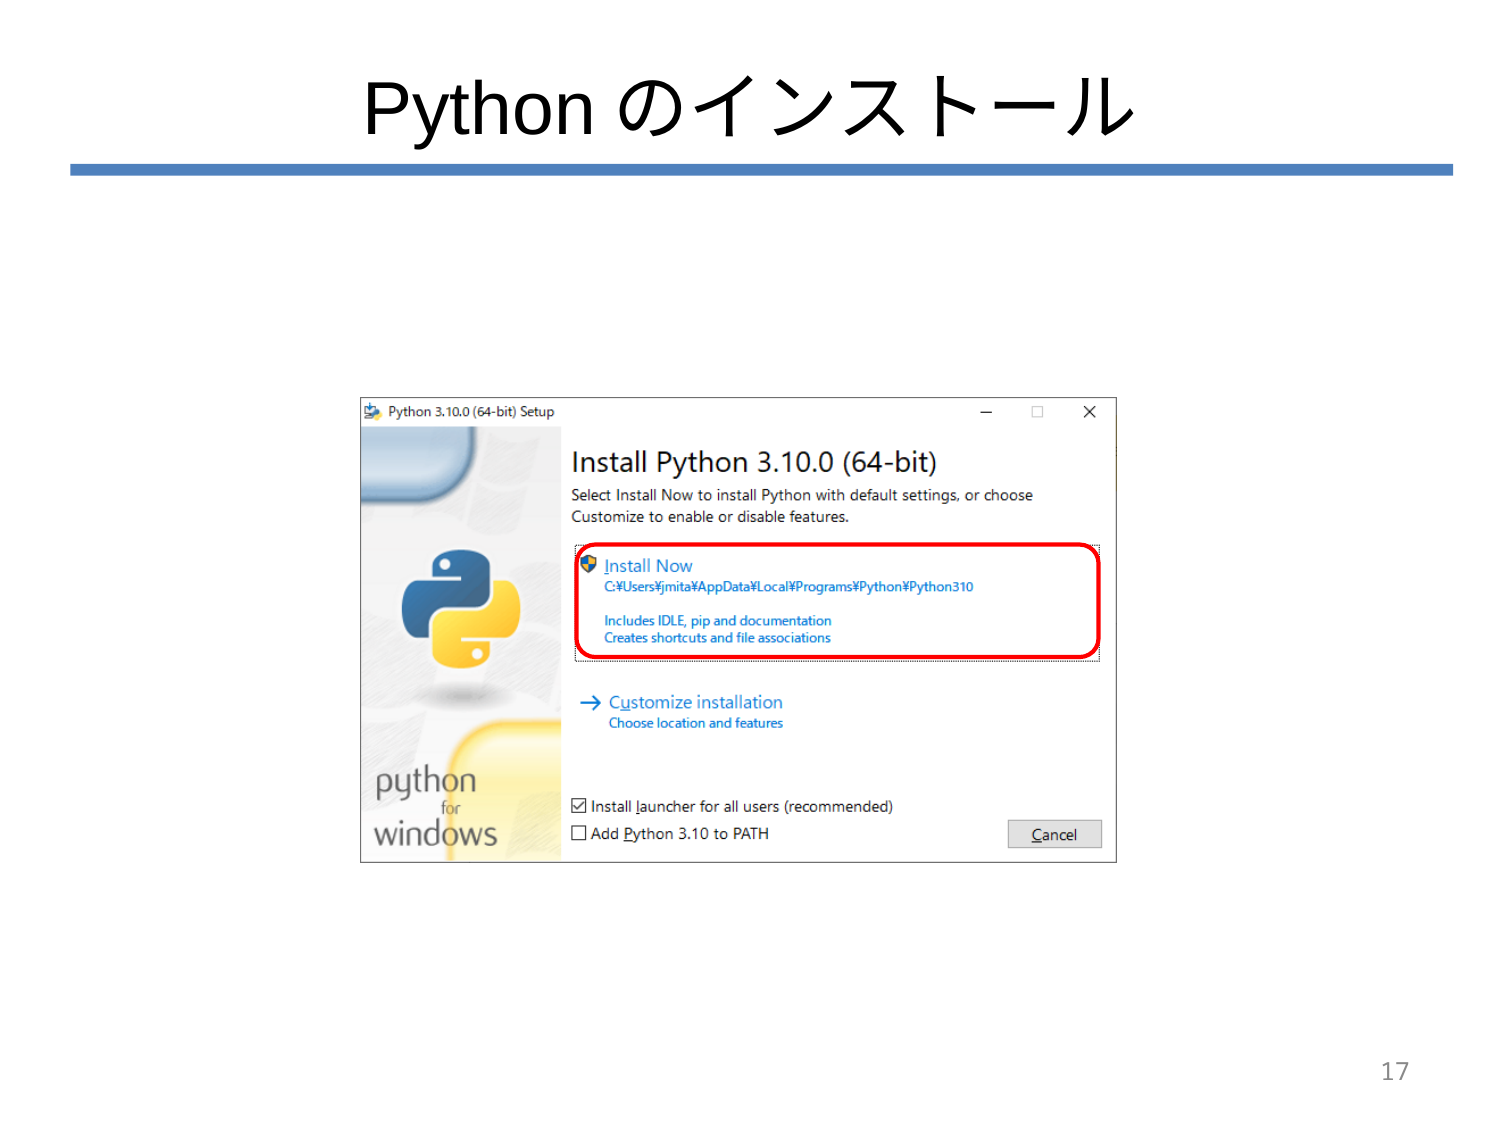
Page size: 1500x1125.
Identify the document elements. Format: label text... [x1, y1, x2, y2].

slide_number 17 [1074, 1042, 1425, 1103]
title Pythonのインストール [75, 45, 1425, 164]
picture [359, 396, 1117, 864]
